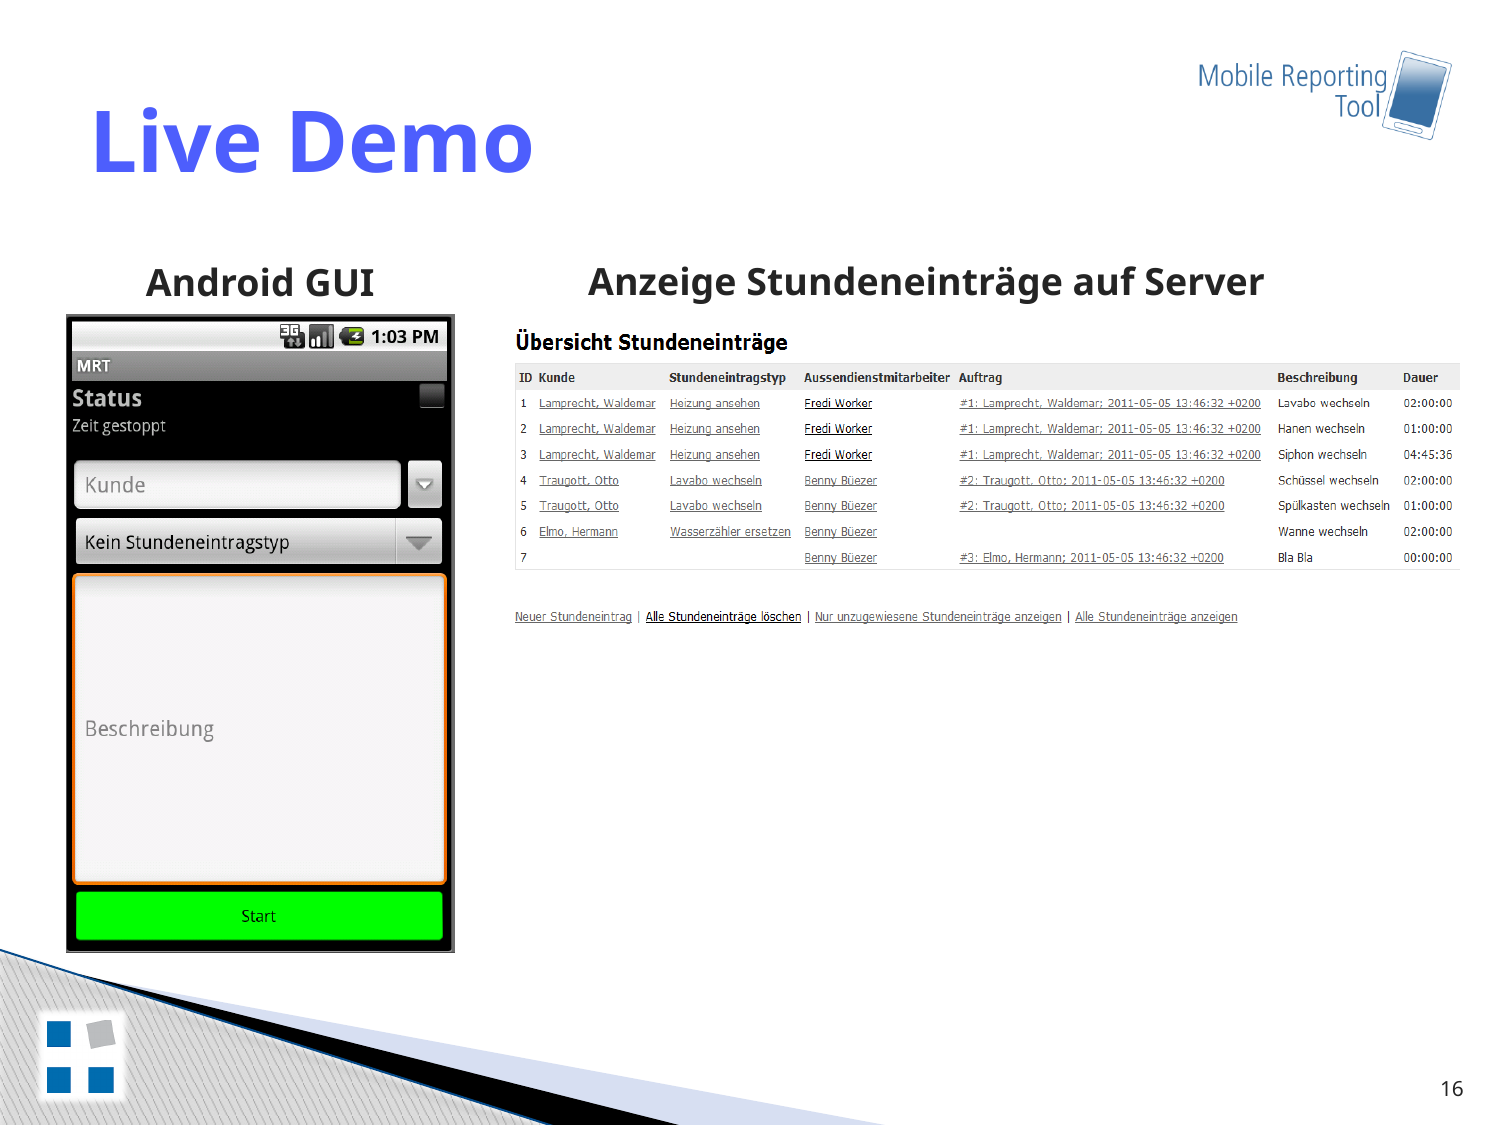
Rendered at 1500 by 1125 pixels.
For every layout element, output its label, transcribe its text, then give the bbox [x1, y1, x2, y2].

picture [66, 314, 455, 953]
text_box Anzeige Stundeneinträge auf Server [573, 250, 1415, 311]
picture [513, 324, 1460, 646]
slide_number 16 [1418, 1051, 1479, 1112]
picture [47, 1020, 117, 1093]
picture [1187, 42, 1459, 149]
text_box Android GUI [131, 251, 390, 312]
title Live Demo [75, 45, 1425, 233]
